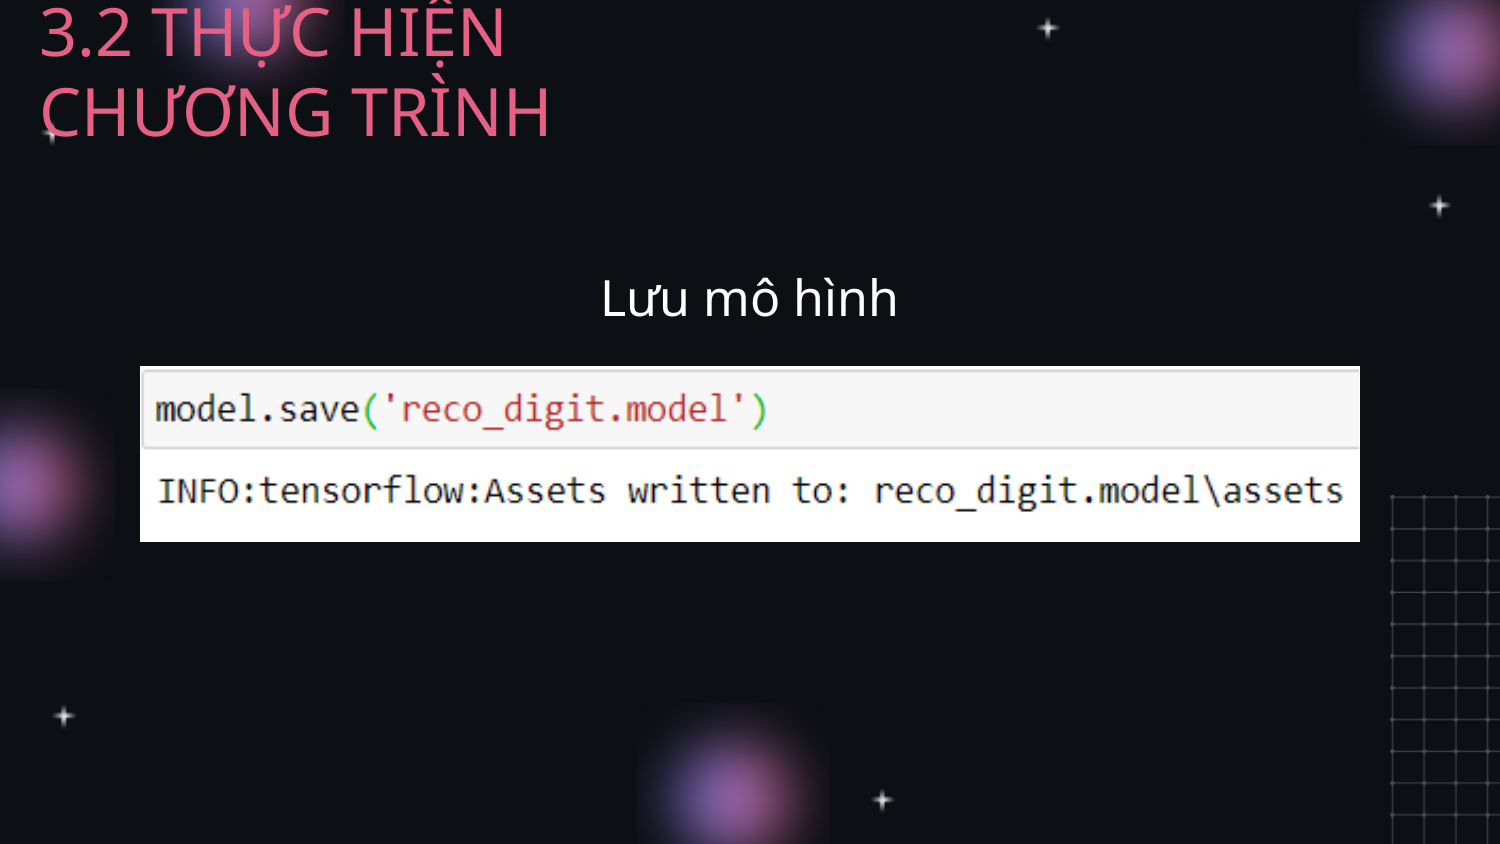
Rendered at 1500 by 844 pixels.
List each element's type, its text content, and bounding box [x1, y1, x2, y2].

picture [1390, 495, 1500, 844]
picture [0, 388, 117, 583]
text_box Lưu mô hình [231, 255, 1269, 335]
picture [50, 702, 78, 729]
picture [869, 786, 896, 813]
picture [140, 366, 1360, 542]
picture [1358, 0, 1500, 147]
picture [1426, 191, 1453, 219]
picture [39, 141, 66, 146]
text_box 3.2 THỰC HIỆN CHƯƠNG TRÌNH [24, 0, 816, 141]
picture [636, 702, 831, 844]
picture [1034, 14, 1062, 41]
